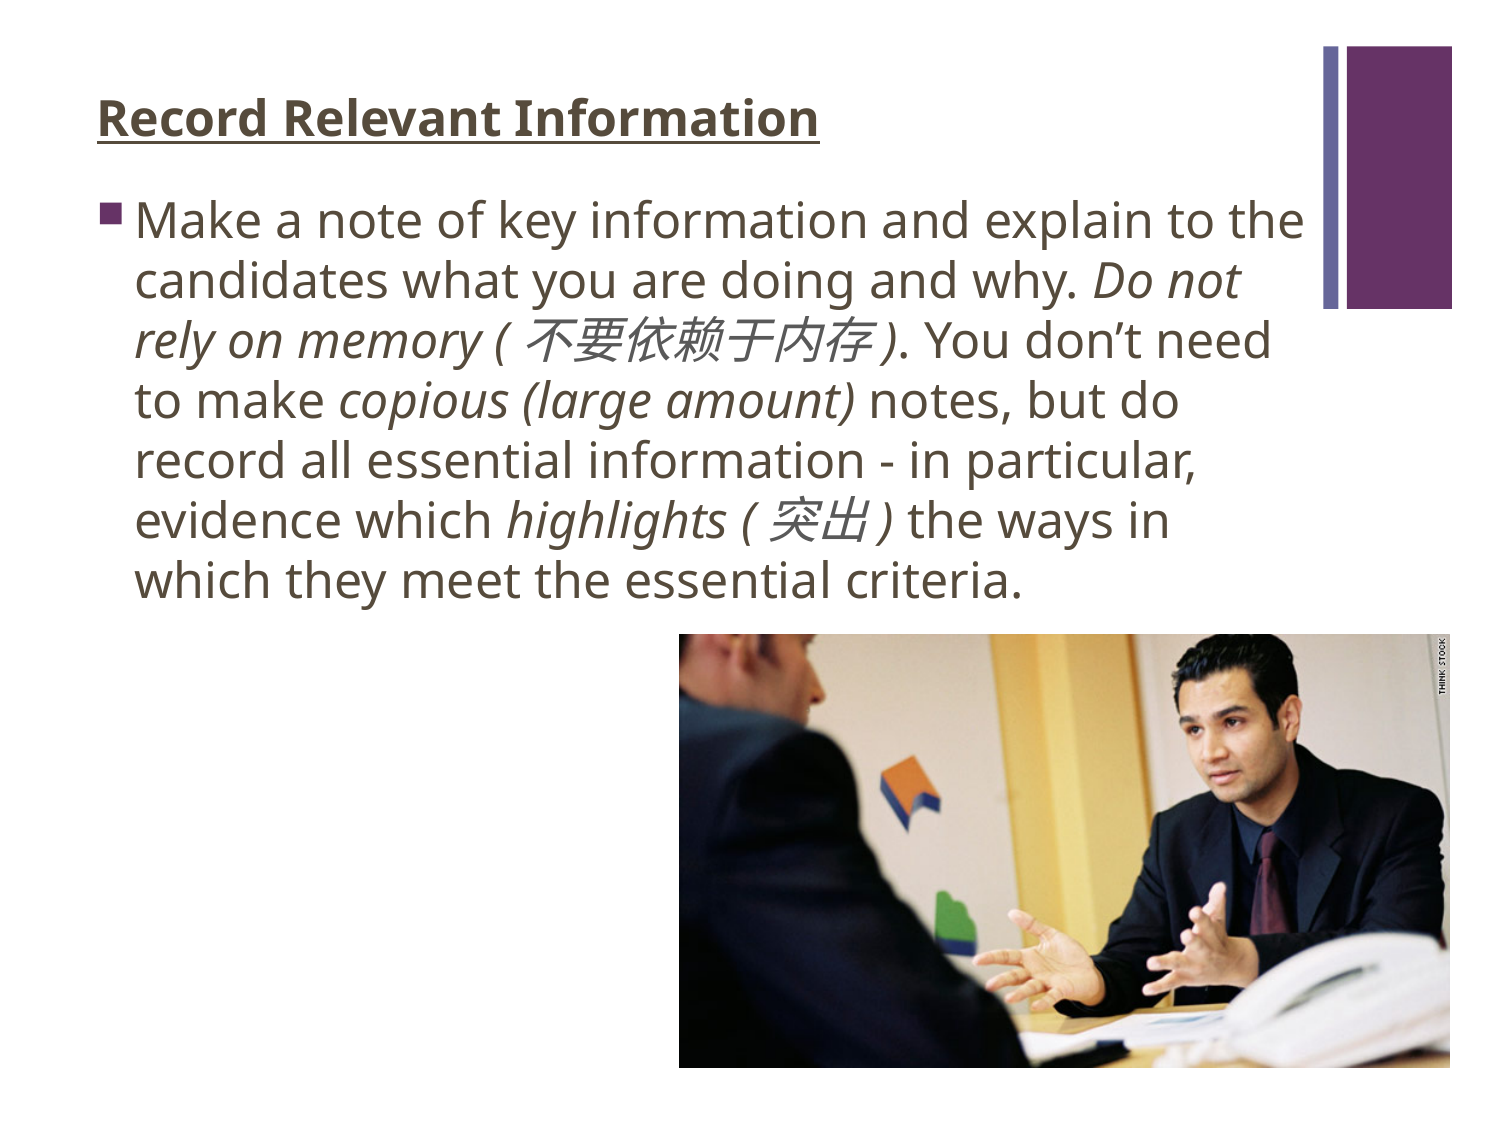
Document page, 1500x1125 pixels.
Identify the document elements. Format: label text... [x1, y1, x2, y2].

picture [678, 633, 1450, 1068]
list Record Relevant Information Make a note of key information and explain to the candidates what you are doing and why. Do not rely on memory (不要依赖于内存). You don’t need to make copious (large amount) notes, but do record all essential information - in particular, evidence which highlights (突出) the ways in which they meet the essential criteria. [81, 79, 1322, 1005]
